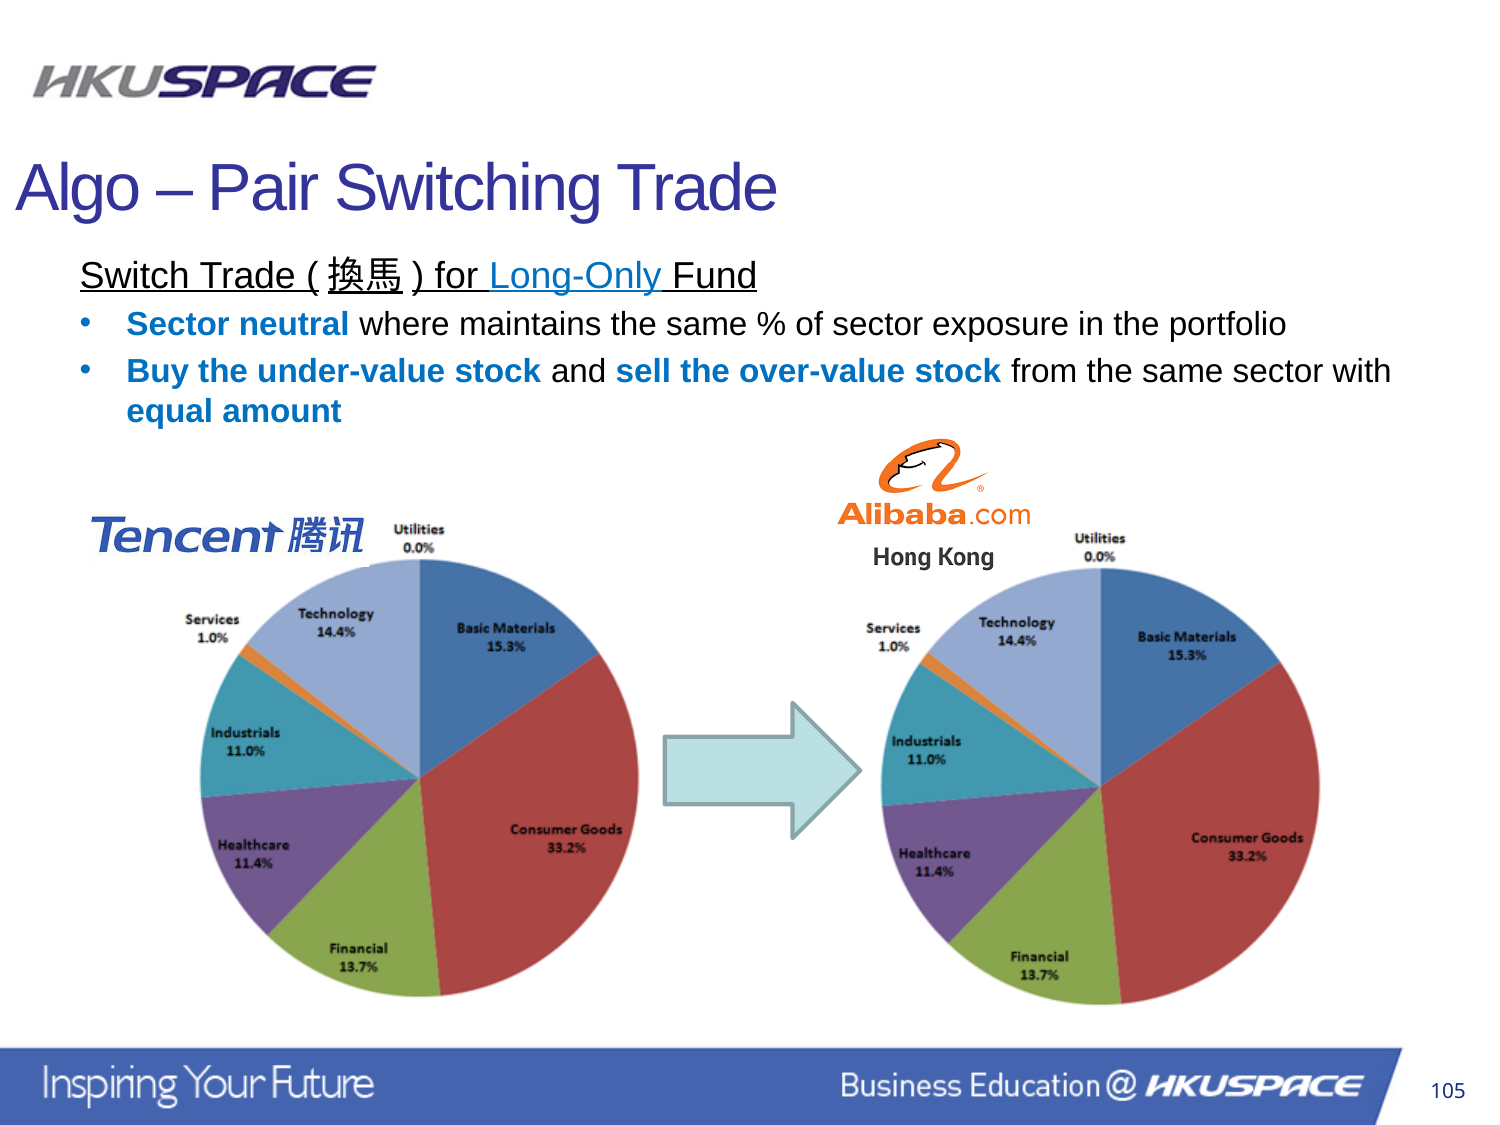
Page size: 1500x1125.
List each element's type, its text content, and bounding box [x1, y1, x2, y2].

text_box Algo – Pair Switching Trade [0, 101, 1325, 266]
slide_number 105 [1415, 1070, 1499, 1125]
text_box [88, 420, 1389, 1036]
picture [0, 0, 1500, 1125]
text_box Switch Trade (換馬) for Long-Only Fund Sector neutral where maintains the same % of sector exposure in the portfolio Buy the under-value stock and sell the over-value stock from the same sector with equal amount [64, 243, 1483, 1012]
